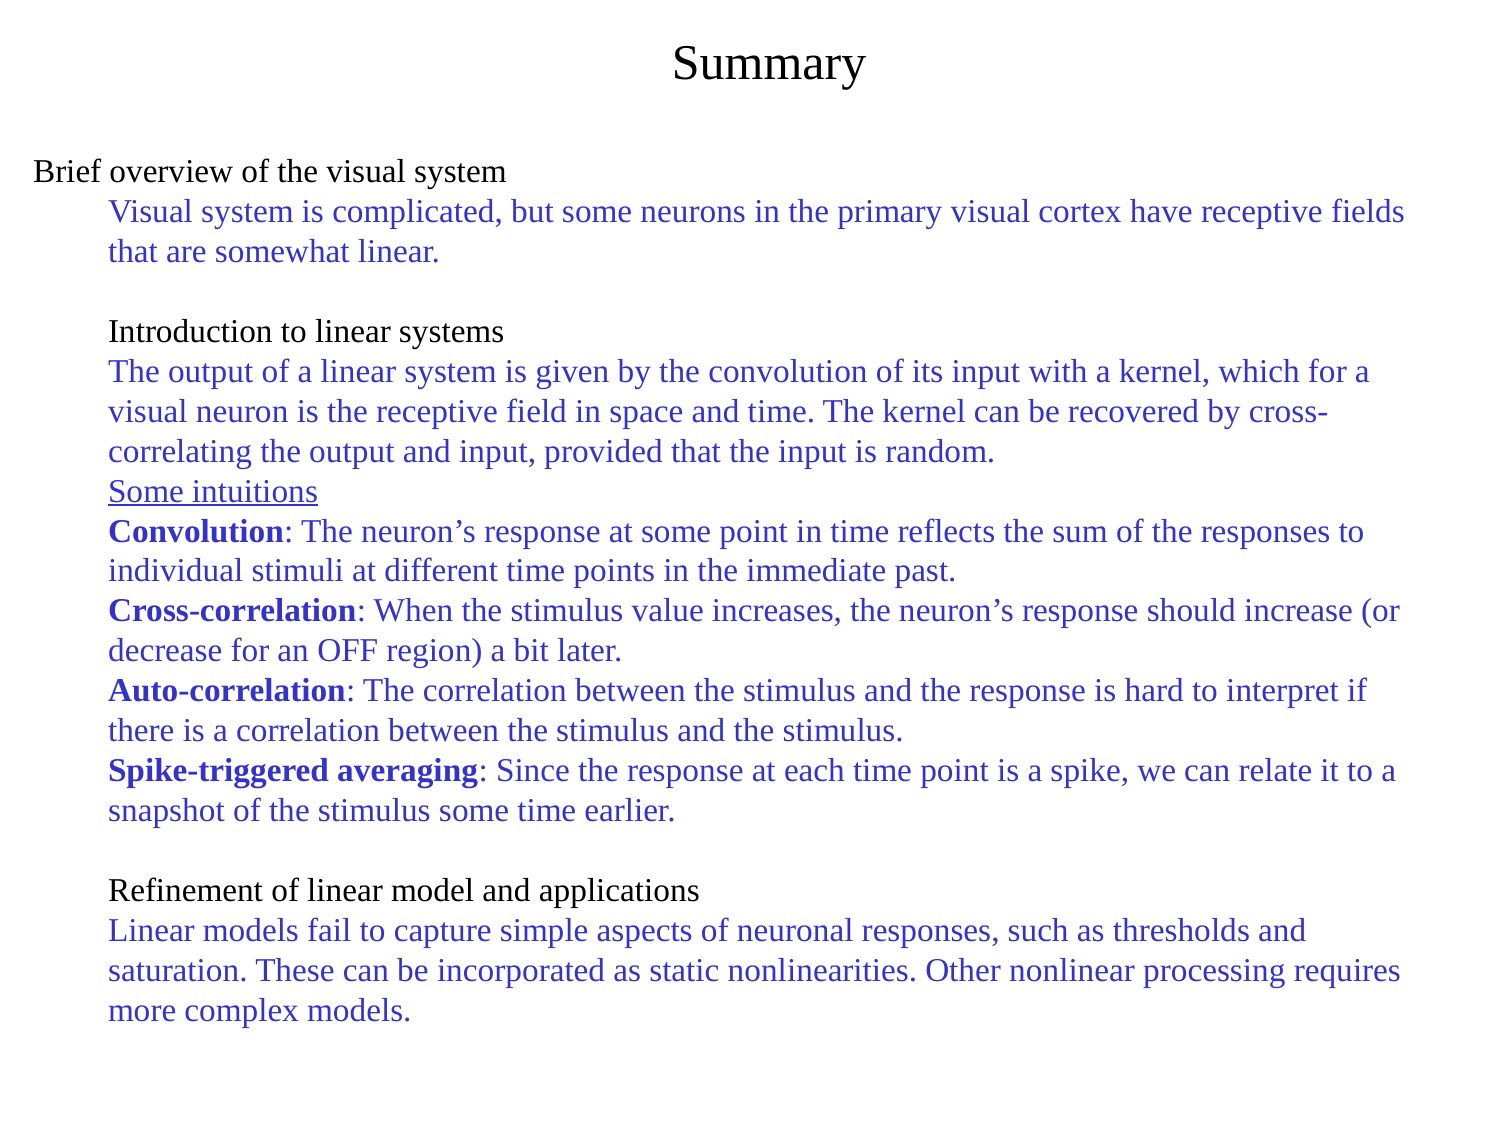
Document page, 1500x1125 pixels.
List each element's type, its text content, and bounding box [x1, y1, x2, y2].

text_box Summary [657, 21, 882, 97]
text_box Brief overview of the visual system Visual system is complicated, but some neurons in the primary visual cortex have receptive fields that are somewhat linear. Introduction to linear systems The output of a linear system is given by the convolution of its input with a kernel, which for a visual neuron is the receptive field in space and time. The kernel can be recovered by cross-correlating the output and input, provided that the input is random. Some intuitions Convolution: The neuron’s response at some point in time reflects the sum of the responses to individual stimuli at different time points in the immediate past. Cross-correlation: When the stimulus value increases, the neuron’s response should increase (or decrease for an OFF region) a bit later. Auto-correlation: The correlation between the stimulus and the response is hard to interpret if there is a correlation between the stimulus and the stimulus. Spike-triggered averaging: Since the response at each time point is a spike, we can relate it to a snapshot of the stimulus some time earlier. Refinement of linear model and applications Linear models fail to capture simple aspects of neuronal responses, such as thresholds and saturation. These can be incorporated as static nonlinearities. Other nonlinear processing requires more complex models. [18, 142, 1456, 1075]
